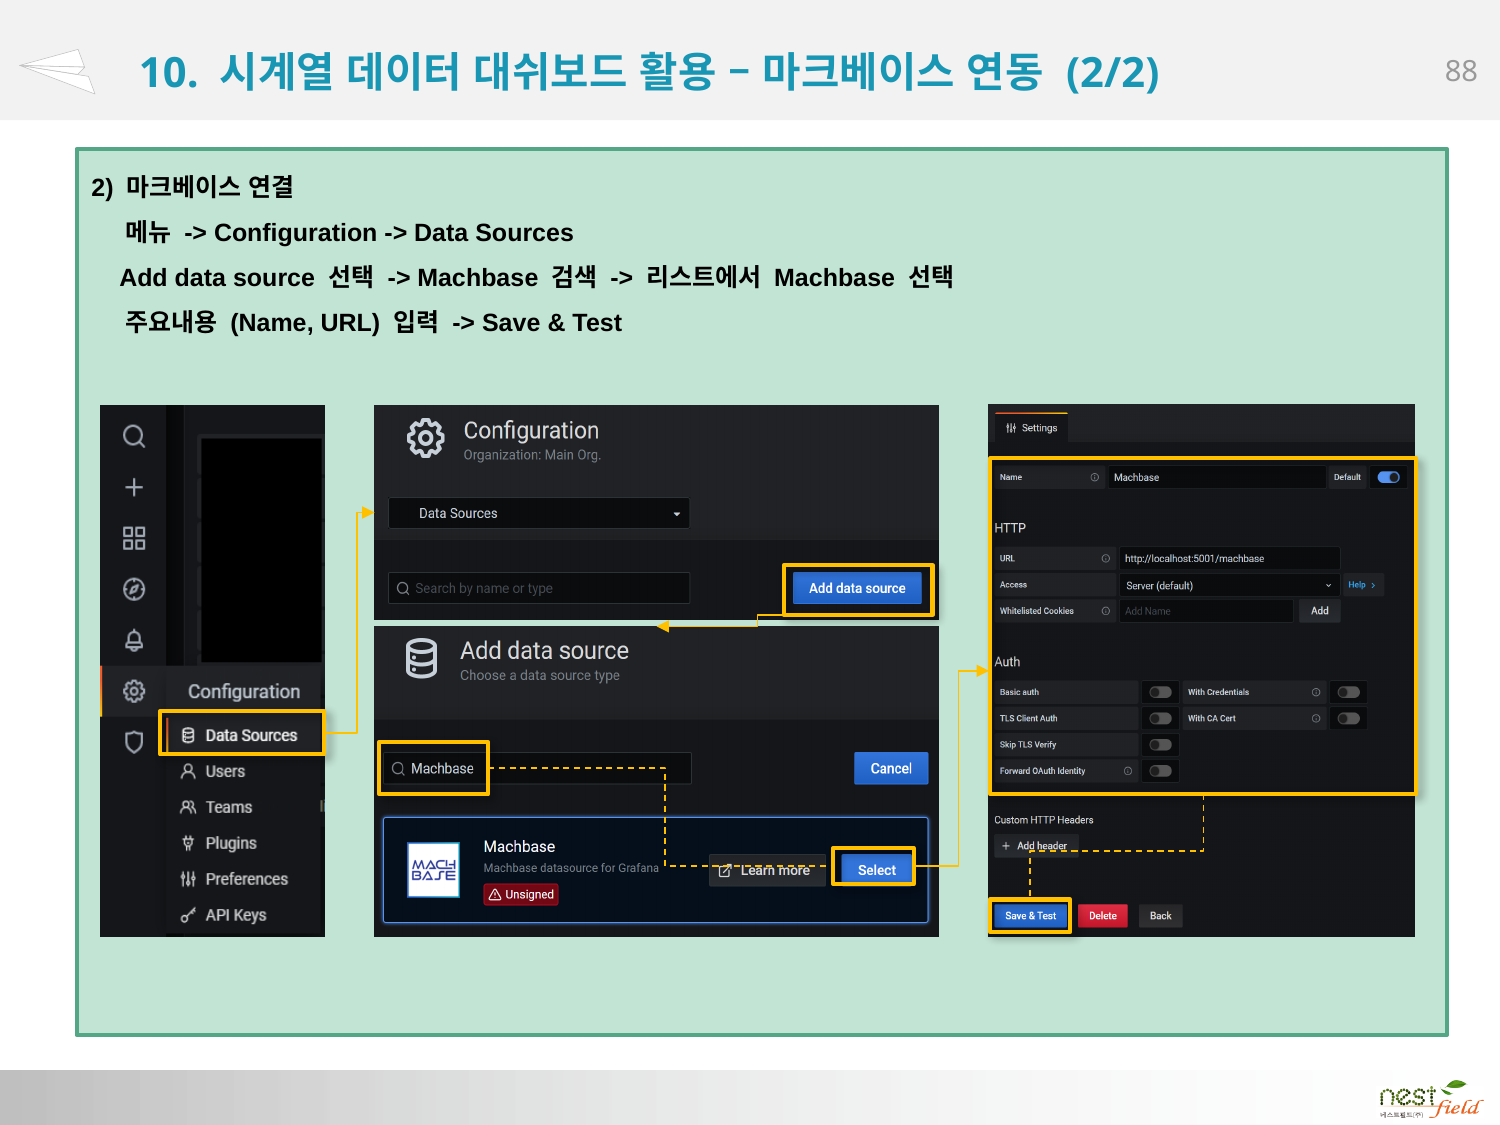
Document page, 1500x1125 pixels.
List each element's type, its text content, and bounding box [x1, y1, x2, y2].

picture [1376, 1076, 1484, 1118]
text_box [100, 404, 1417, 937]
text_box [76, 344, 1447, 1035]
text_box 2) 마크베이스 연결 메뉴 -> Configuration -> Data Sources Add data source 선택 -> Machbase 검색 -> 리스트에서 Machbase 선택 주요내용 (Name, URL) 입력 -> Save & Test [76, 148, 1447, 344]
title 10. 시계열 데이터 대쉬보드 활용 – 마크베이스 연동 (2/2) [123, 42, 1388, 100]
